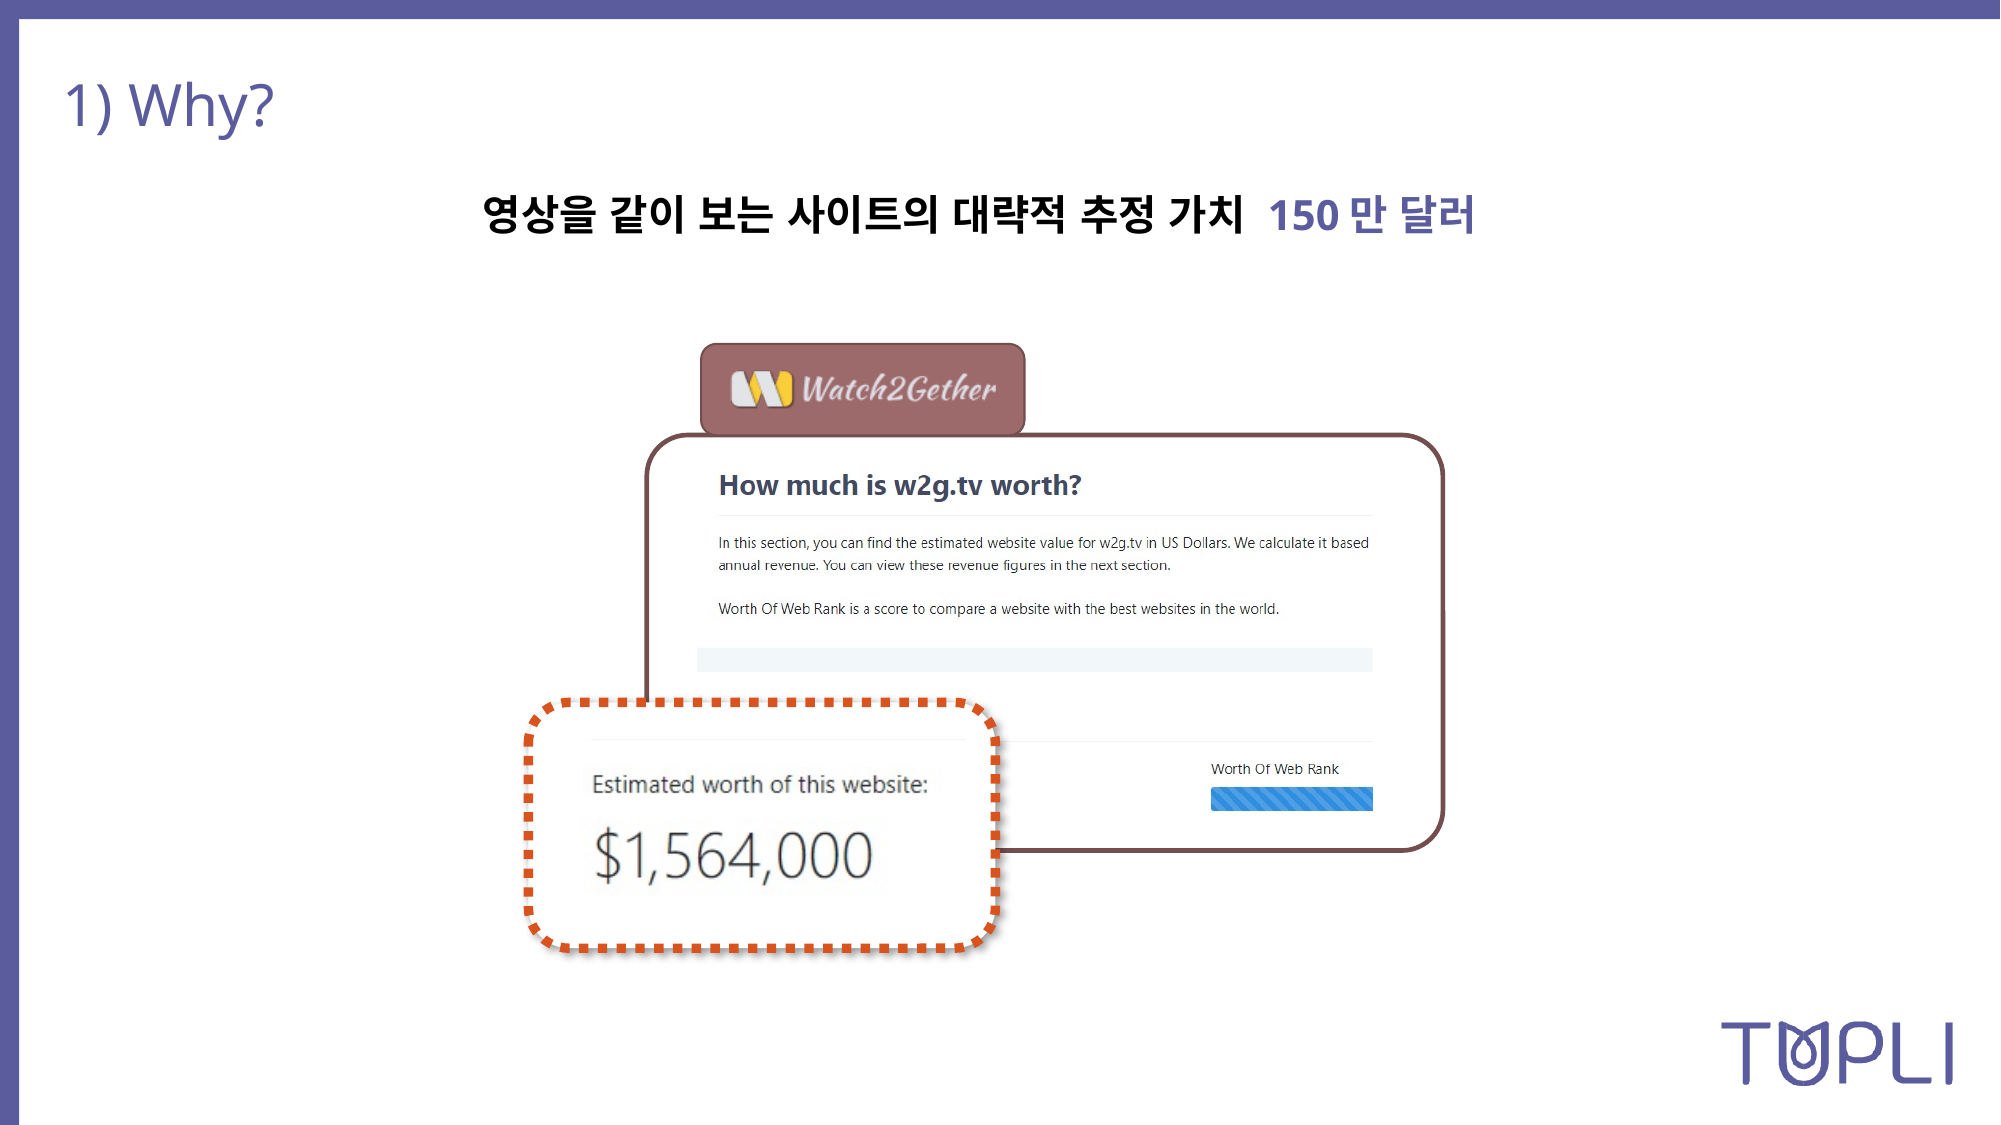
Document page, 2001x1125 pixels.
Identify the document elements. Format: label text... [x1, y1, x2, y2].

text_box 1) Why? [47, 60, 466, 146]
text_box 영상을 같이 보는 사이트의 대략적 추정 가치 150만 달러 [152, 176, 1820, 254]
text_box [528, 343, 1444, 949]
picture [1721, 1021, 1953, 1086]
